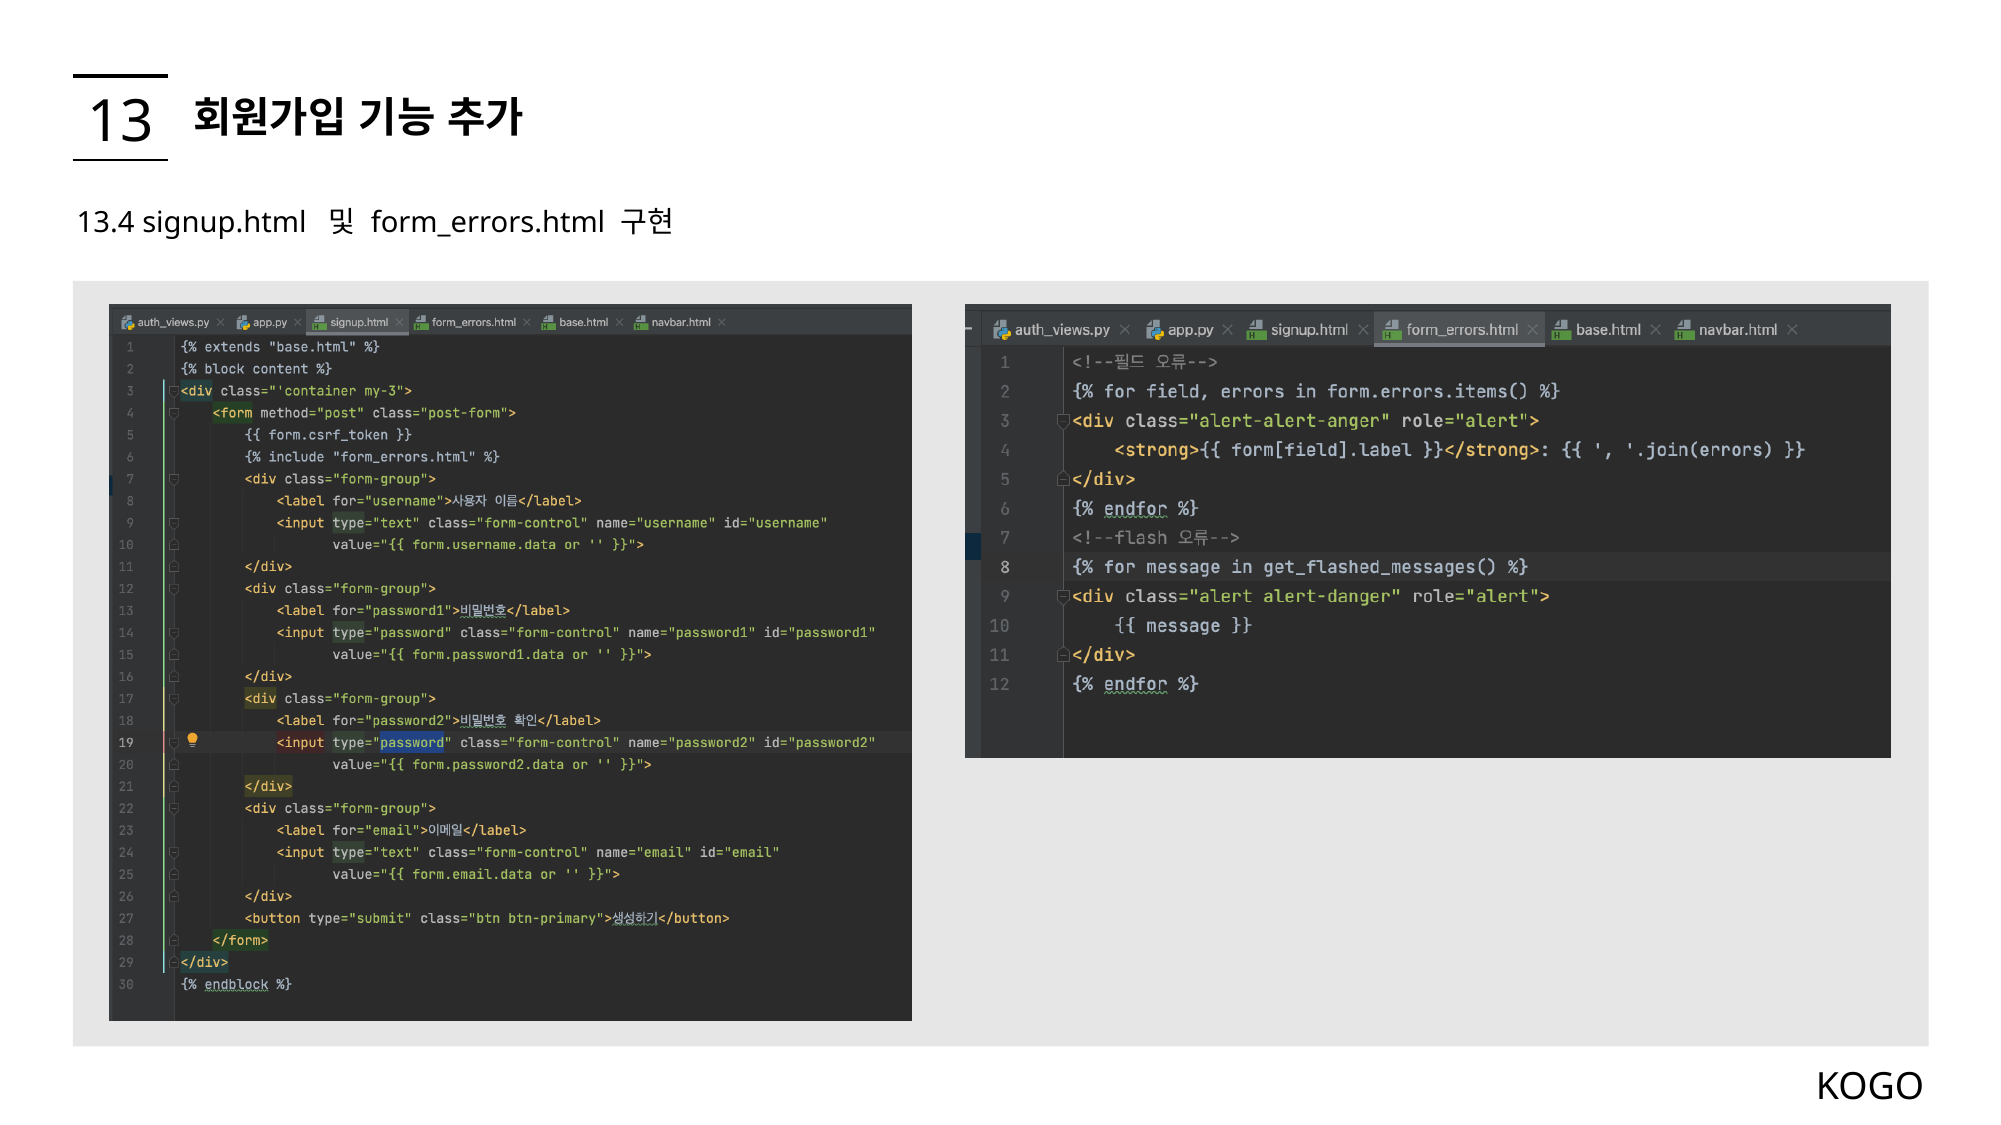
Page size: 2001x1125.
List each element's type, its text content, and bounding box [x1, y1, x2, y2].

text_box [72, 280, 1930, 1047]
picture [109, 304, 912, 1021]
picture [965, 304, 1891, 758]
text_box 회원가입 기능 추가 [178, 78, 1101, 161]
text_box 13.4 signup.html 및 form_errors.html 구현 [61, 196, 698, 247]
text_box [72, 76, 169, 162]
